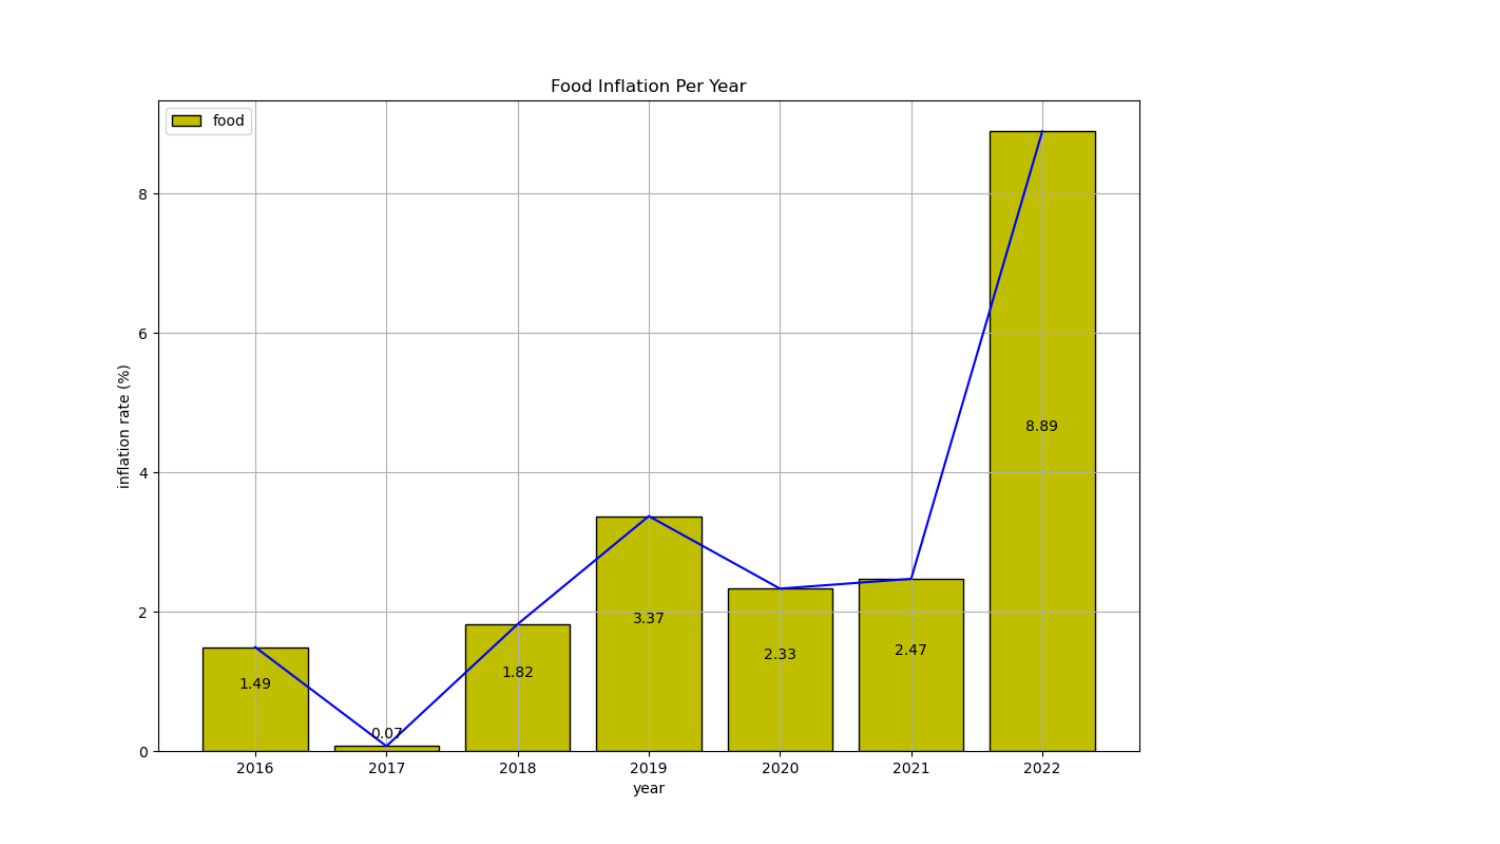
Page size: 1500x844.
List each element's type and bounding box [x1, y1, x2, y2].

picture [0, 0, 1266, 844]
